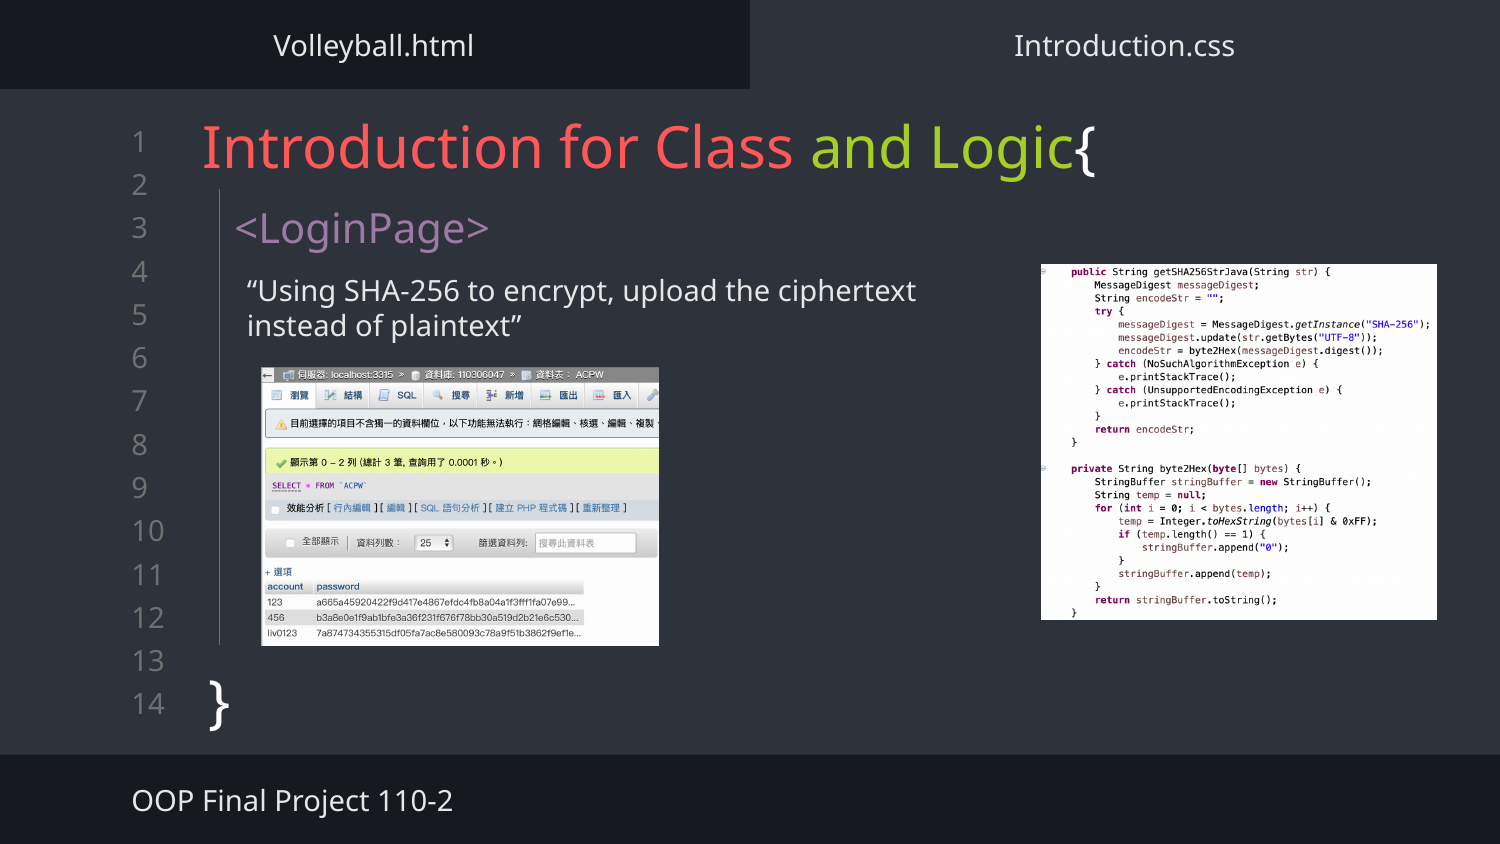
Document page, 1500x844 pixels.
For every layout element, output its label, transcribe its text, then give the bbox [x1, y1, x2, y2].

subtitle Volleyball.html [0, 15, 749, 74]
title Introduction for Class and Logic{ [187, 95, 1384, 185]
subtitle OOP Final Project 110-2 [116, 770, 915, 829]
subtitle Introduction.css [750, 15, 1500, 74]
list “Using SHA-256 to encrypt, upload the ciphertext instead of plaintext” [265, 262, 1030, 352]
picture [1040, 263, 1438, 621]
picture [260, 366, 660, 647]
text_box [177, 188, 262, 750]
subtitle <LoginPage> [262, 189, 527, 264]
